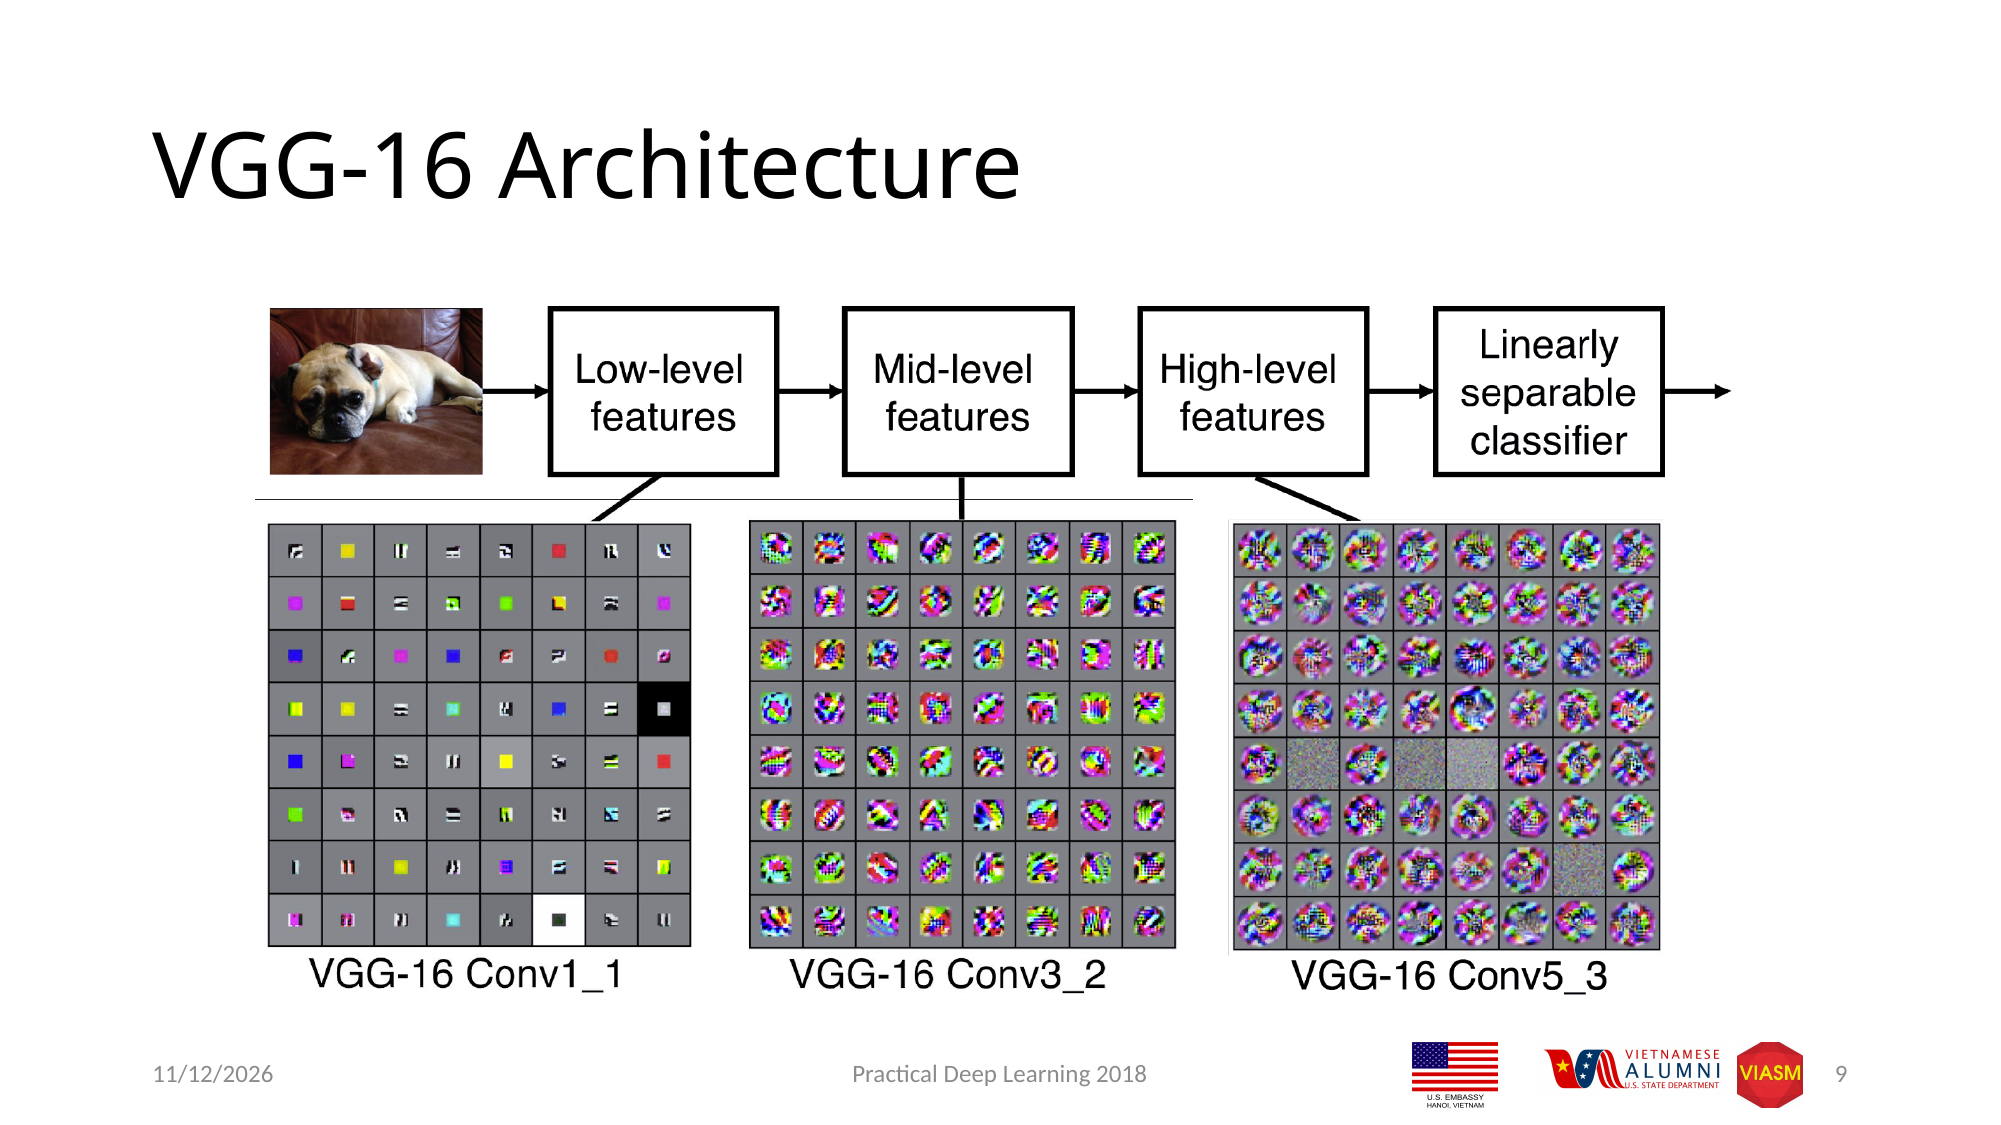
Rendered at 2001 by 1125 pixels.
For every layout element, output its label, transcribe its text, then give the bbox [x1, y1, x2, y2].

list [254, 299, 1745, 1014]
picture [1737, 1103, 1803, 1108]
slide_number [137, 1042, 588, 1103]
slide_number 9 [1412, 1042, 1863, 1103]
footer Practical Deep Learning 2018 [662, 1042, 1338, 1103]
title VGG-16 Architecture [137, 59, 1863, 278]
picture [1412, 1103, 1498, 1113]
